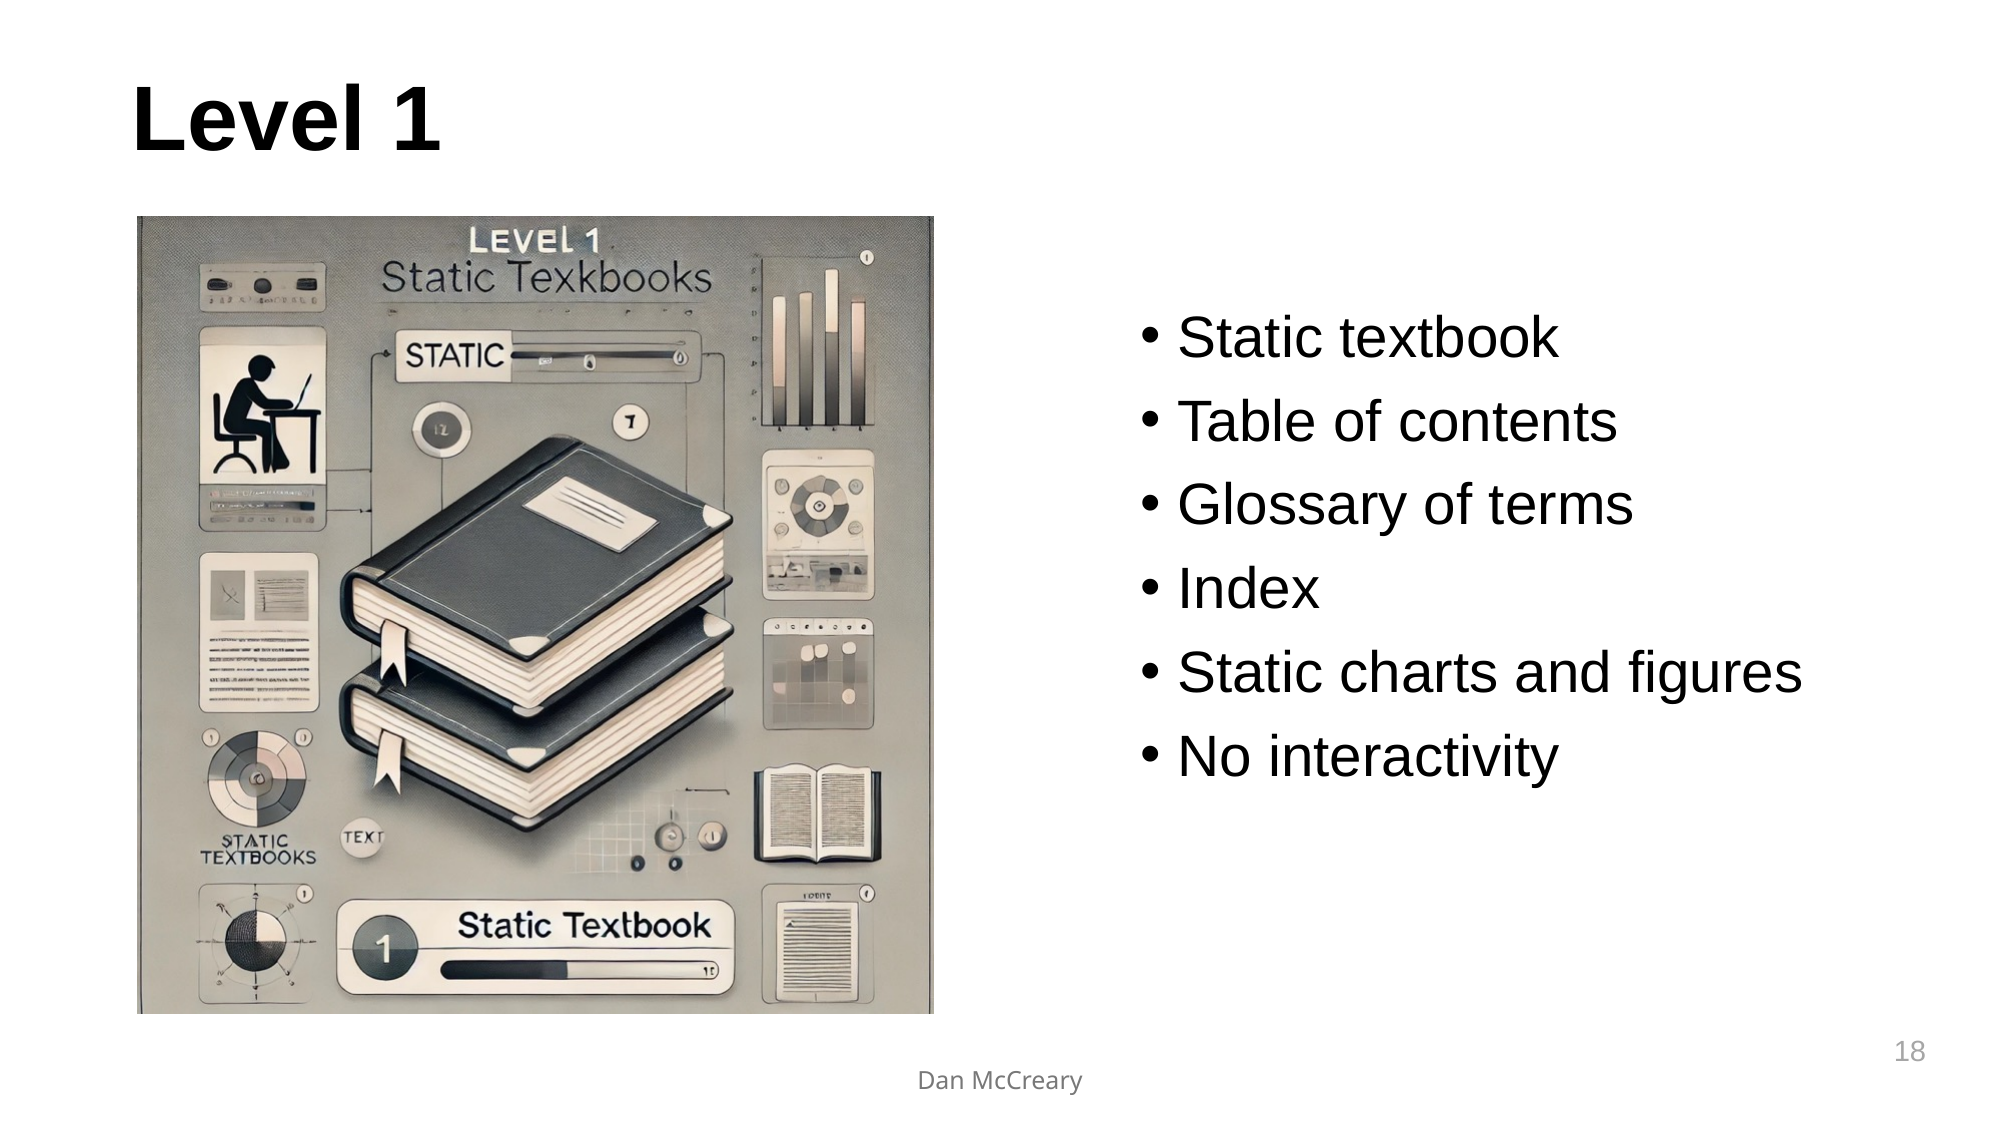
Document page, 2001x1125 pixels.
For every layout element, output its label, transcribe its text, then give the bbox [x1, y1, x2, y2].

footer Dan McCreary [662, 1052, 1338, 1112]
picture [136, 216, 935, 1014]
slide_number 18 [1491, 1019, 1942, 1080]
title Level 1 [116, 37, 1842, 204]
list Static textbook Table of contents Glossary of terms Index Static charts and figures No interactivity [1125, 299, 1863, 1014]
